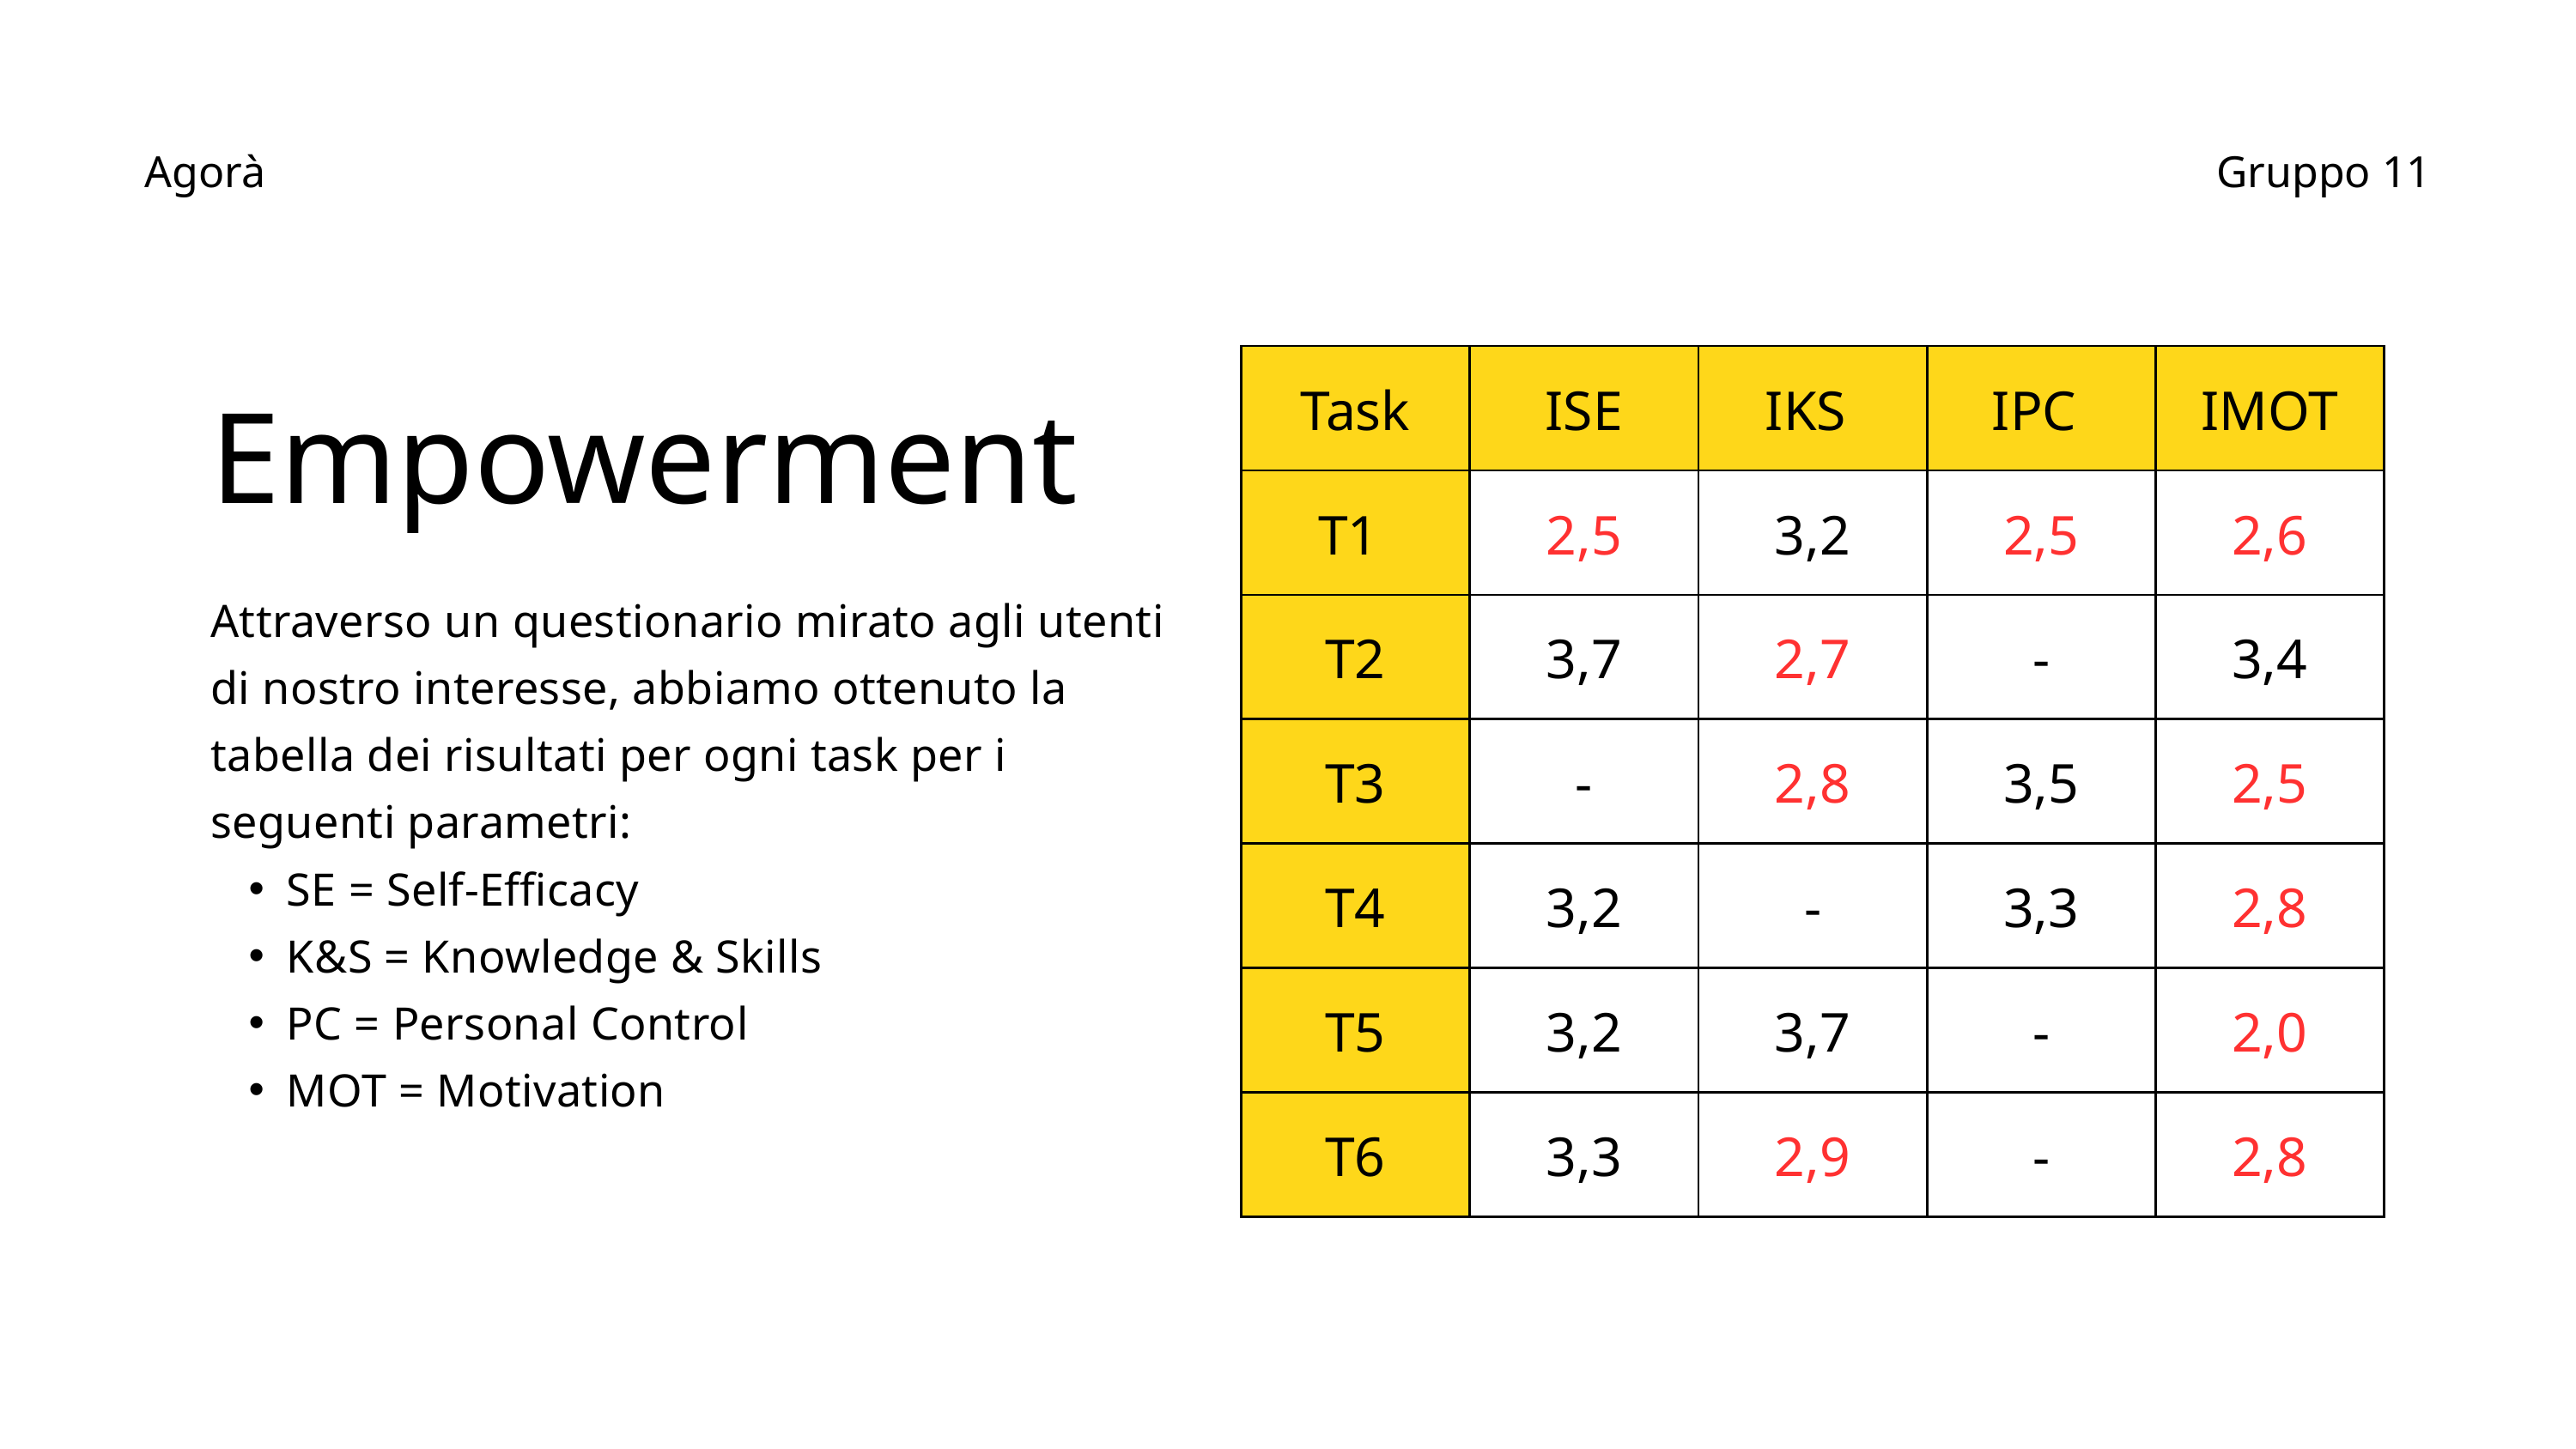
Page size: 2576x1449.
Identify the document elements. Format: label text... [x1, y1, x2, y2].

table_cell 2,9 [1699, 1094, 1926, 1216]
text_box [210, 383, 1188, 1179]
table_cell - [1929, 1094, 2154, 1216]
table_cell 2,8 [2157, 845, 2383, 967]
table_cell 3,3 [1929, 845, 2154, 967]
table_cell - [1929, 969, 2154, 1091]
table_header Task [1242, 347, 1468, 470]
table_cell 2,5 [1471, 471, 1698, 594]
table_cell T1 [1242, 471, 1468, 594]
table_cell 3,3 [1471, 1094, 1698, 1216]
table_cell 3,2 [1471, 969, 1698, 1091]
table_cell - [1929, 596, 2154, 718]
text_box Gruppo 11 [1877, 144, 2432, 197]
table_header IPC [1929, 347, 2154, 470]
table_cell T6 [1242, 1094, 1468, 1216]
table_cell T4 [1242, 845, 1468, 967]
table_cell 2,6 [2157, 471, 2383, 594]
table_cell T2 [1242, 596, 1468, 718]
table_cell 2,5 [2157, 720, 2383, 842]
table_header IMOT [2157, 347, 2383, 470]
table_cell 2,0 [2157, 969, 2383, 1091]
table_cell T5 [1242, 969, 1468, 1091]
table_cell 2,5 [1929, 471, 2154, 594]
text_box Agorà [144, 144, 699, 197]
table_cell 2,8 [1699, 720, 1926, 842]
table_header ISE [1471, 347, 1698, 470]
table_cell 3,7 [1699, 969, 1926, 1091]
table_cell T3 [1242, 720, 1468, 842]
table_cell 3,2 [1471, 845, 1698, 967]
table_cell 3,5 [1929, 720, 2154, 842]
table_cell - [1471, 720, 1698, 842]
table_cell 3,4 [2157, 596, 2383, 718]
table_cell 3,2 [1699, 471, 1926, 594]
table_header IKS [1699, 347, 1926, 470]
table_cell 2,8 [2157, 1094, 2383, 1216]
table_cell - [1699, 845, 1926, 967]
table_cell 2,7 [1699, 596, 1926, 718]
table_cell 3,7 [1471, 596, 1698, 718]
